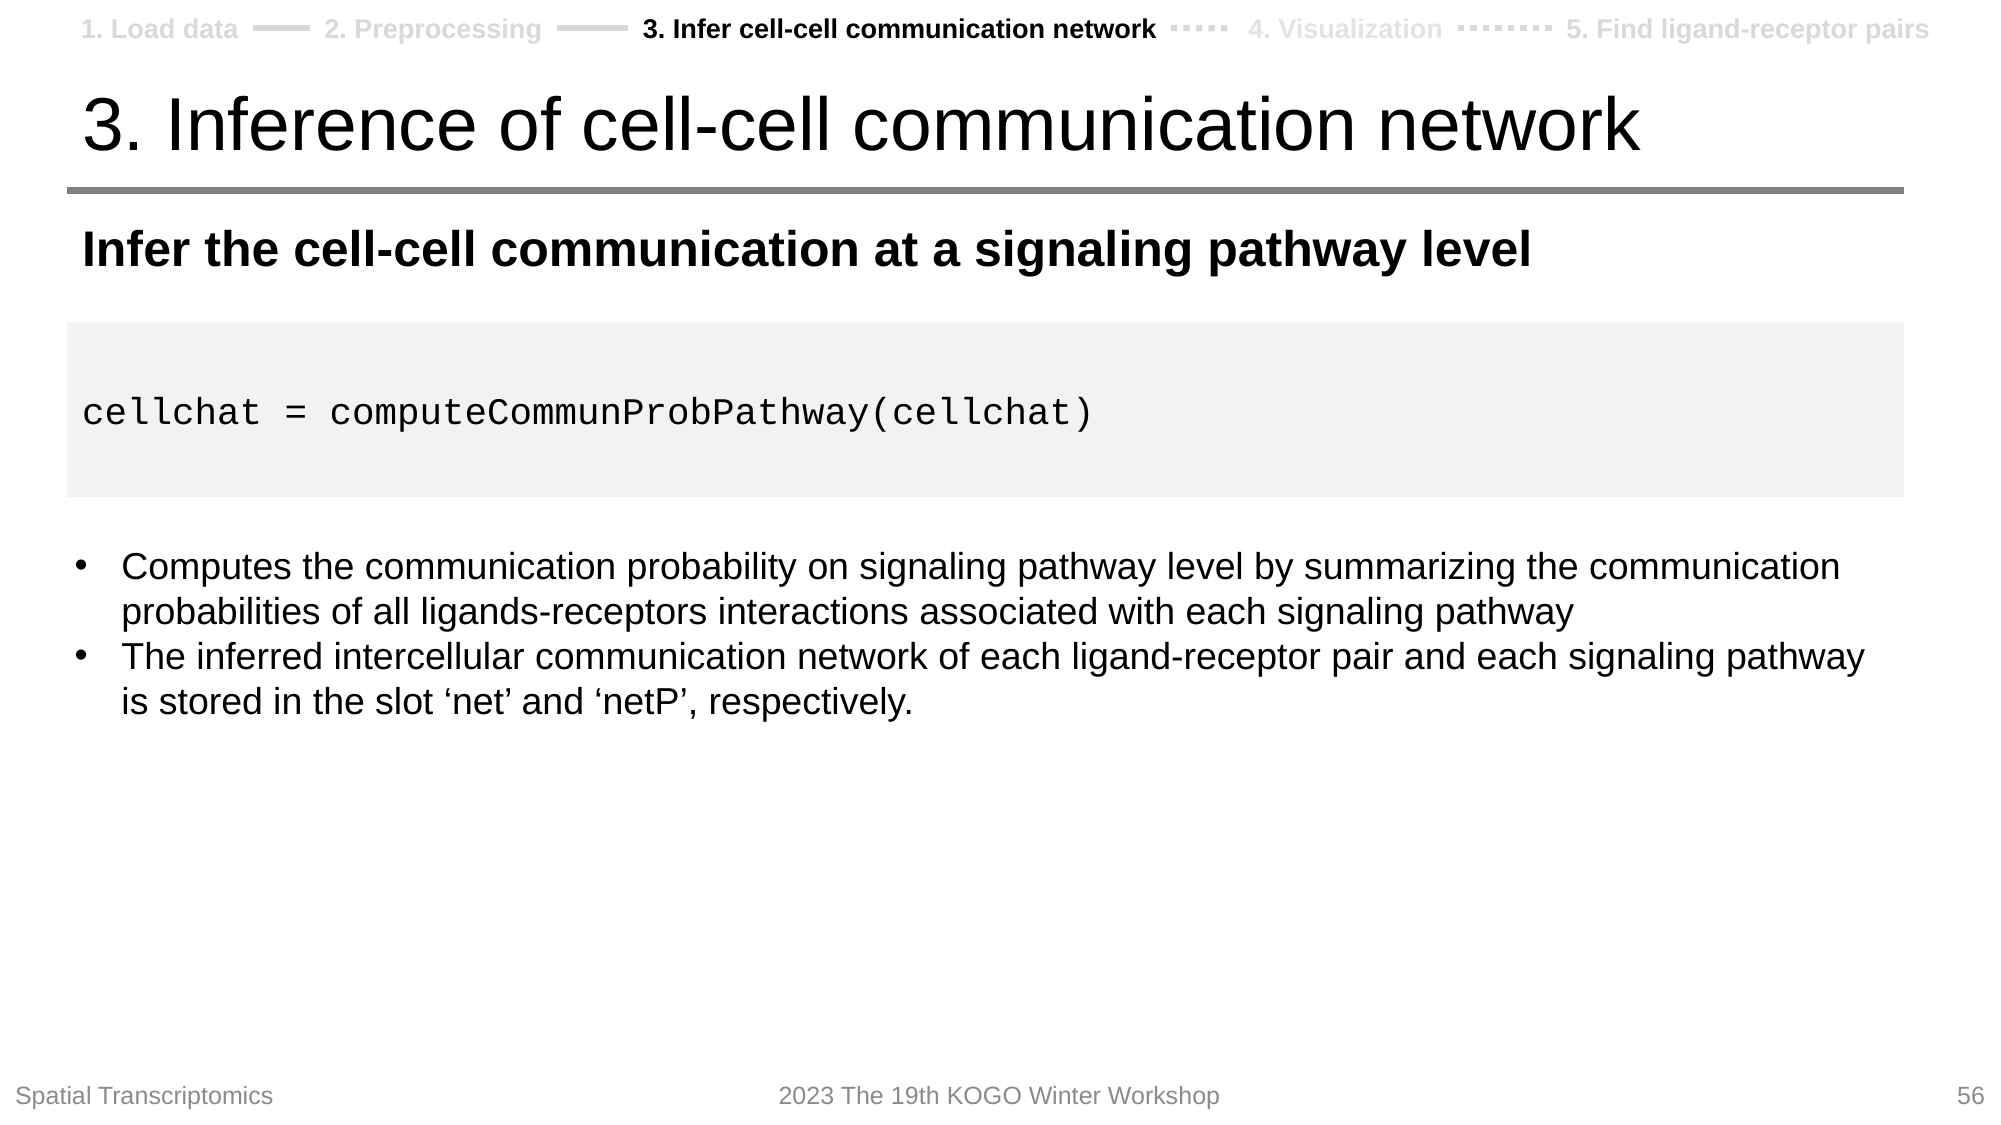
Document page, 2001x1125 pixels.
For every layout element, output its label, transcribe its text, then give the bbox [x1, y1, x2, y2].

footer 2023 The 19th KOGO Winter Workshop [662, 1065, 1338, 1125]
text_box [64, 4, 1948, 53]
text_box Computes the communication probability on signaling pathway level by summarizing the communication probabilities of all ligands-receptors interactions associated with each signaling pathway The inferred intercellular communication network of each ligand-receptor pair and each signaling pathway is stored in the slot ‘net’ and ‘netP’, respectively. [59, 534, 1897, 730]
slide_number Spatial Transcriptomics [0, 1065, 450, 1125]
slide_number 56 [1917, 1065, 2000, 1125]
text_box cellchat = computeCommunProbPathway(cellchat) [66, 321, 1905, 498]
text_box Infer the cell-cell communication at a signaling pathway level [67, 208, 1905, 284]
title 3. Inference of cell-cell communication network [67, 61, 2000, 191]
